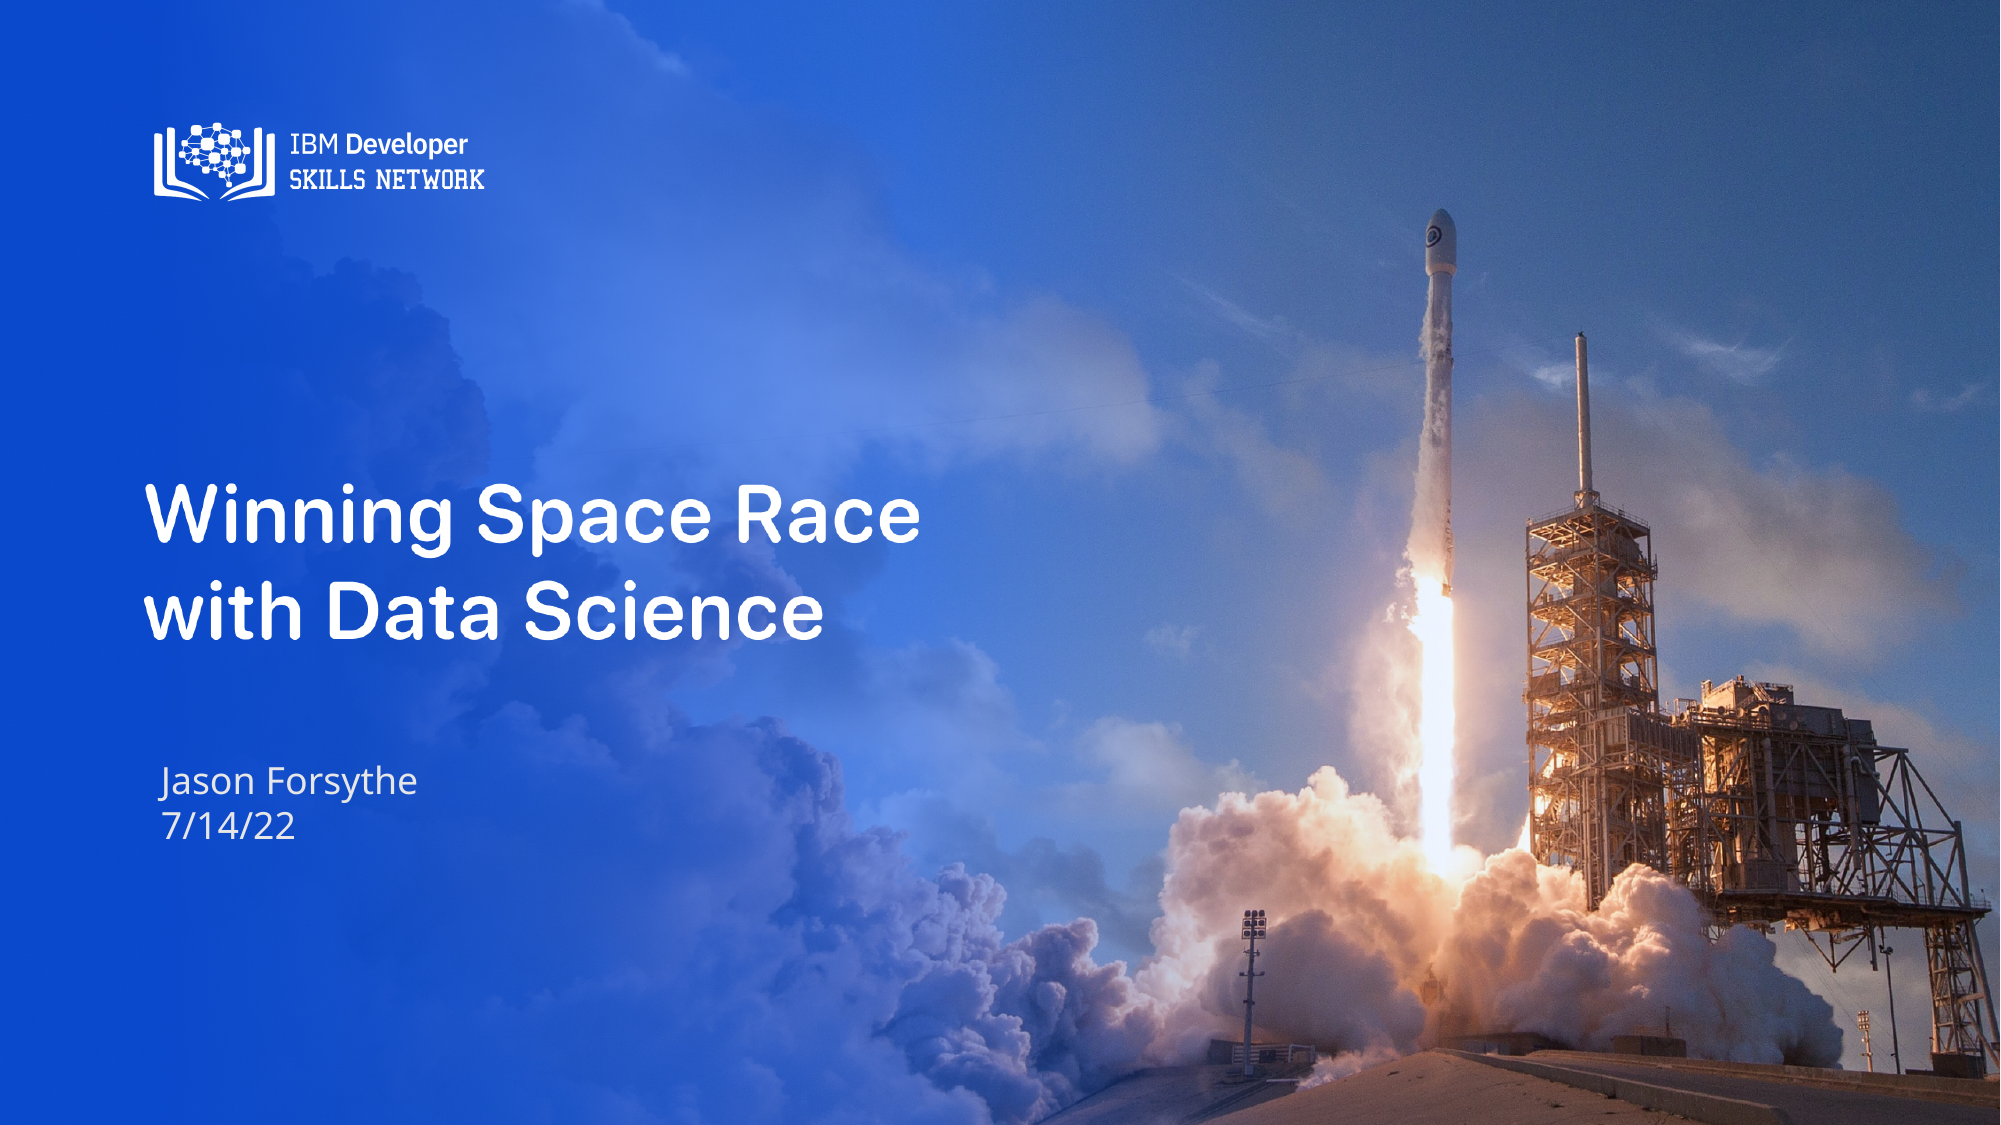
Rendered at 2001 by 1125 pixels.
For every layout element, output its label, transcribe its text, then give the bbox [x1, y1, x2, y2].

text_box Jason Forsythe 7/14/22 [145, 749, 559, 855]
picture [0, 0, 2001, 1125]
